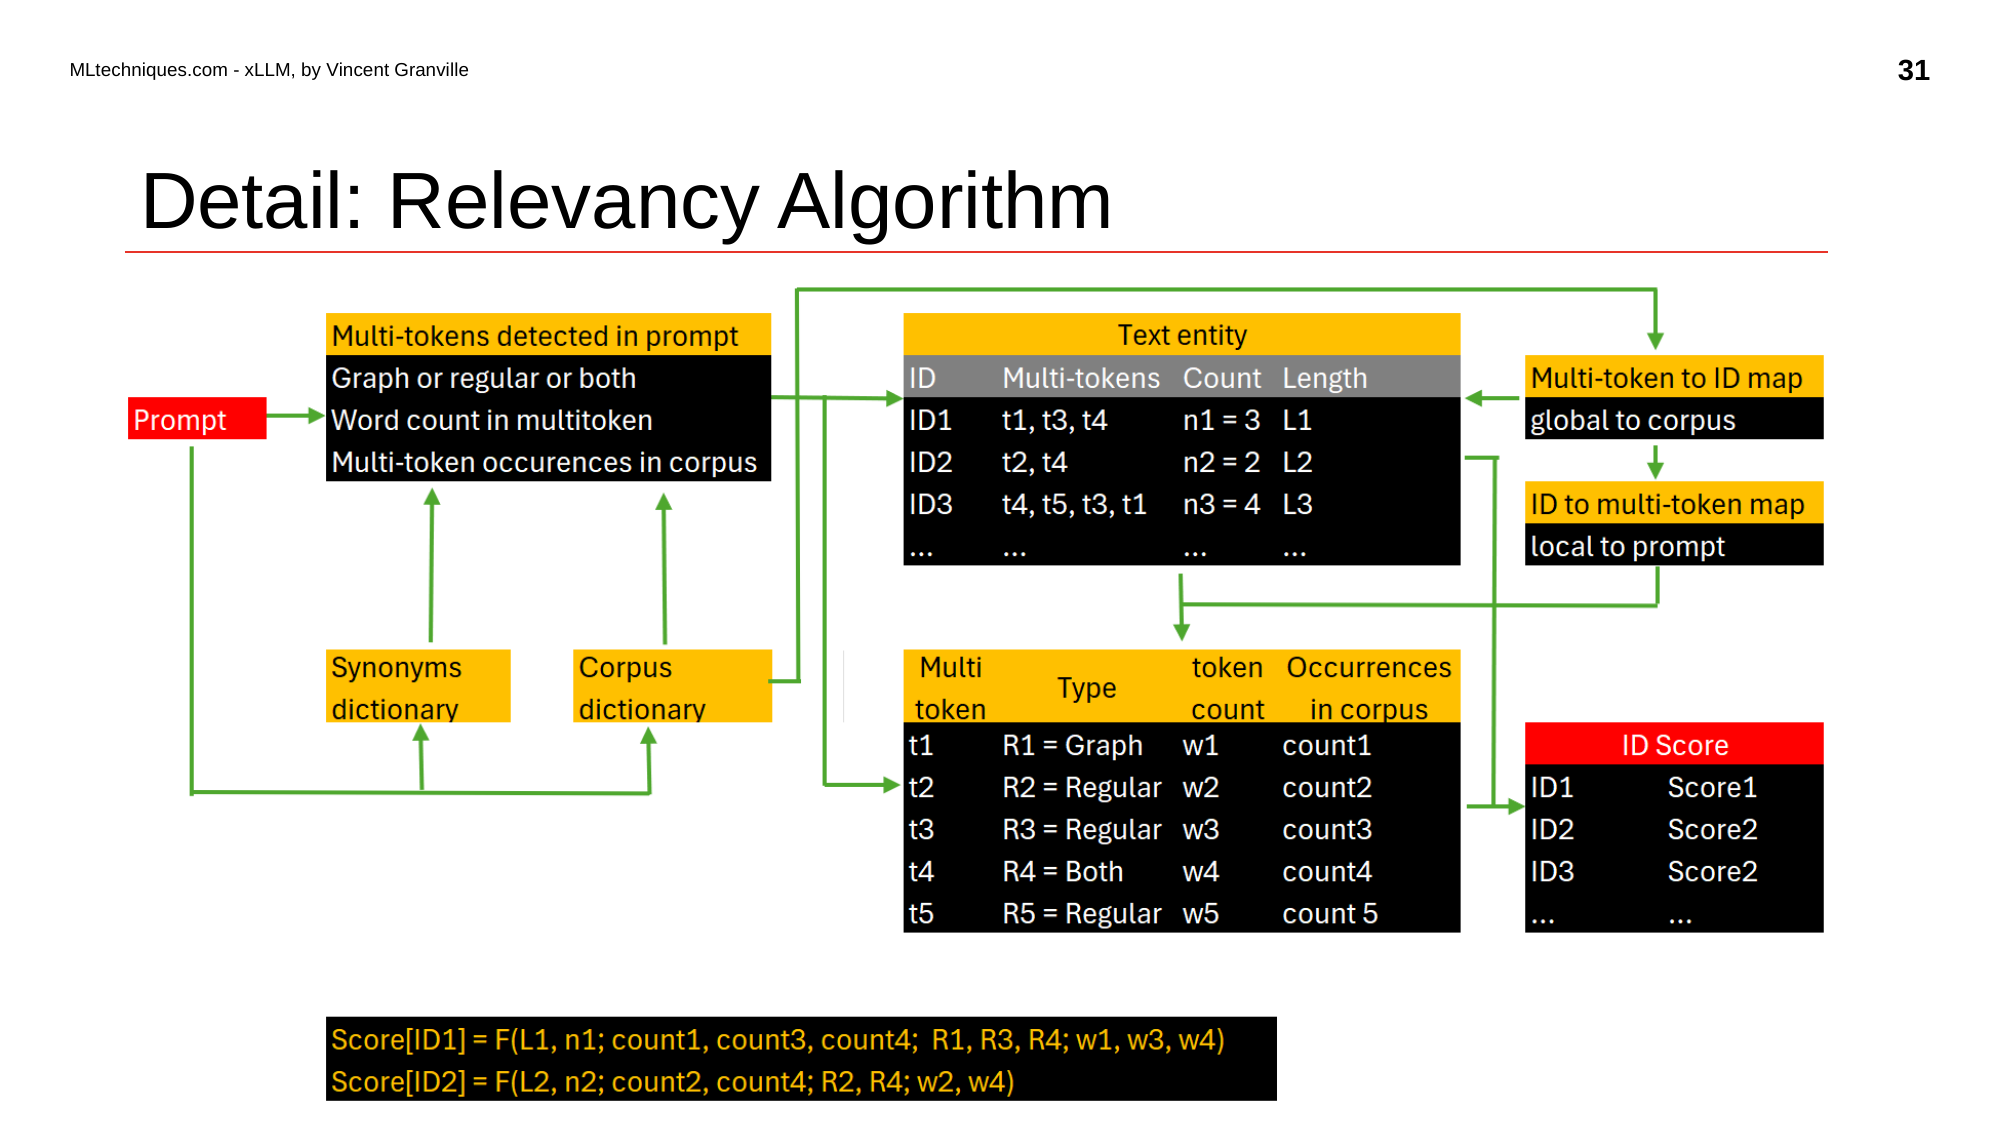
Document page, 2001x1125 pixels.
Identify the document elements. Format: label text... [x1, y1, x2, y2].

title Detail: Relevancy Algorithm [124, 140, 1828, 251]
picture [124, 270, 1833, 1108]
footer MLtechniques.com - xLLM, by Vincent Granville [54, 38, 730, 99]
slide_number 31 [1852, 38, 1977, 99]
